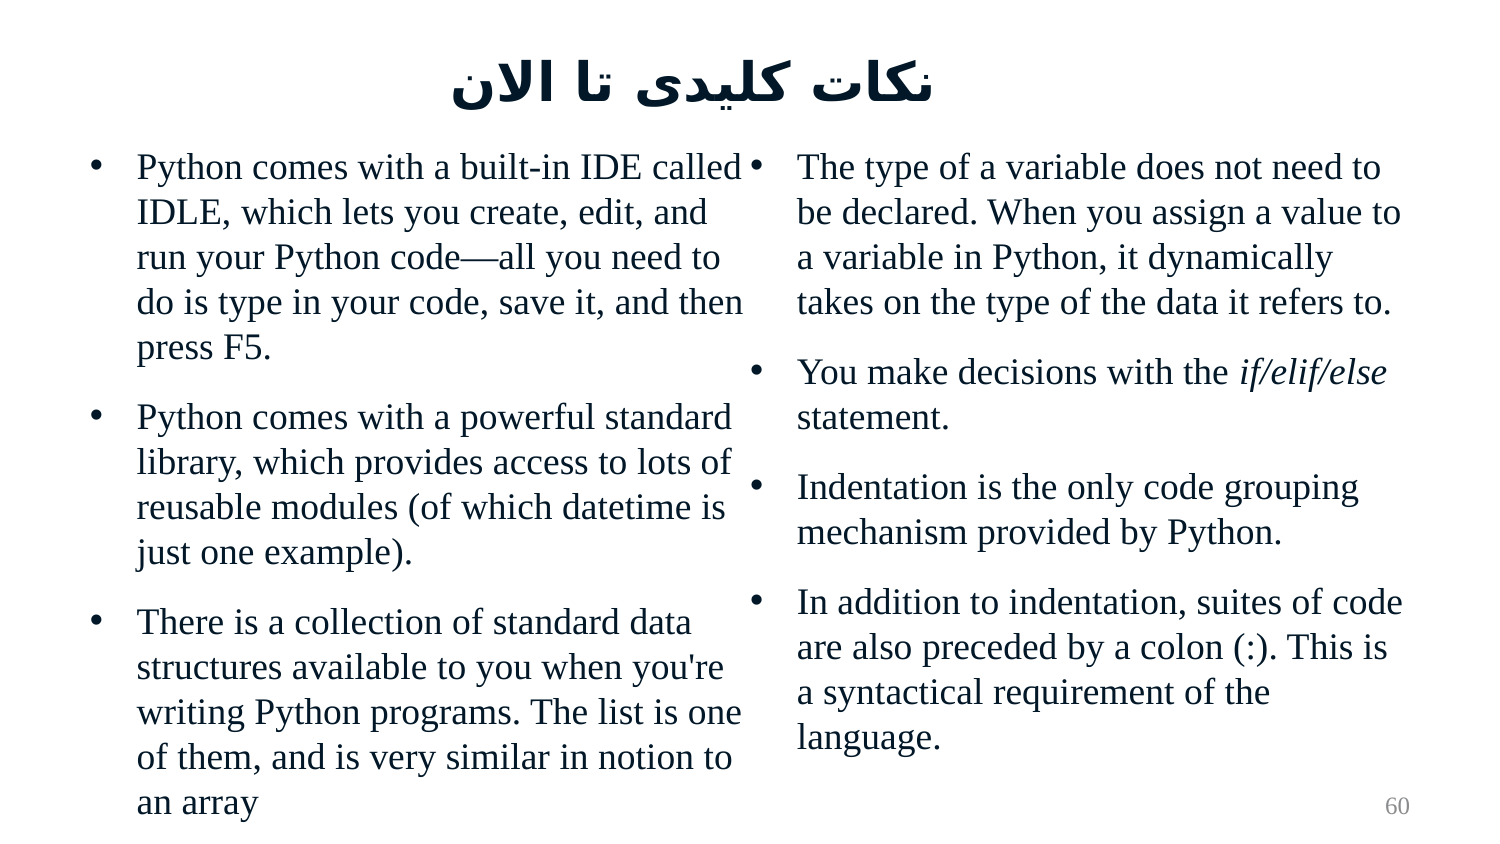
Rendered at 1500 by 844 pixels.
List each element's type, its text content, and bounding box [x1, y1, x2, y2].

text_box Python comes with a built-in IDE called IDLE, which lets you create, edit, and run your Python code—all you need to do is type in your code, save it, and then press F5. Python comes with a powerful standard library, which provides access to lots of reusable modules (of which datetime is just one example). There is a collection of standard data structures available to you when you're writing Python programs. The list is one of them, and is very similar in notion to an array The type of a variable does not need to be declared. When you assign a value to a variable in Python, it dynamically takes on the type of the data it refers to. You make decisions with the if/elif/else statement. Indentation is the only code grouping mechanism provided by Python. In addition to indentation, suites of code are also preceded by a colon (:). This is a syntactical requirement of the language. [74, 134, 1425, 844]
title نکات کلیدی تا الان [87, 34, 1300, 126]
